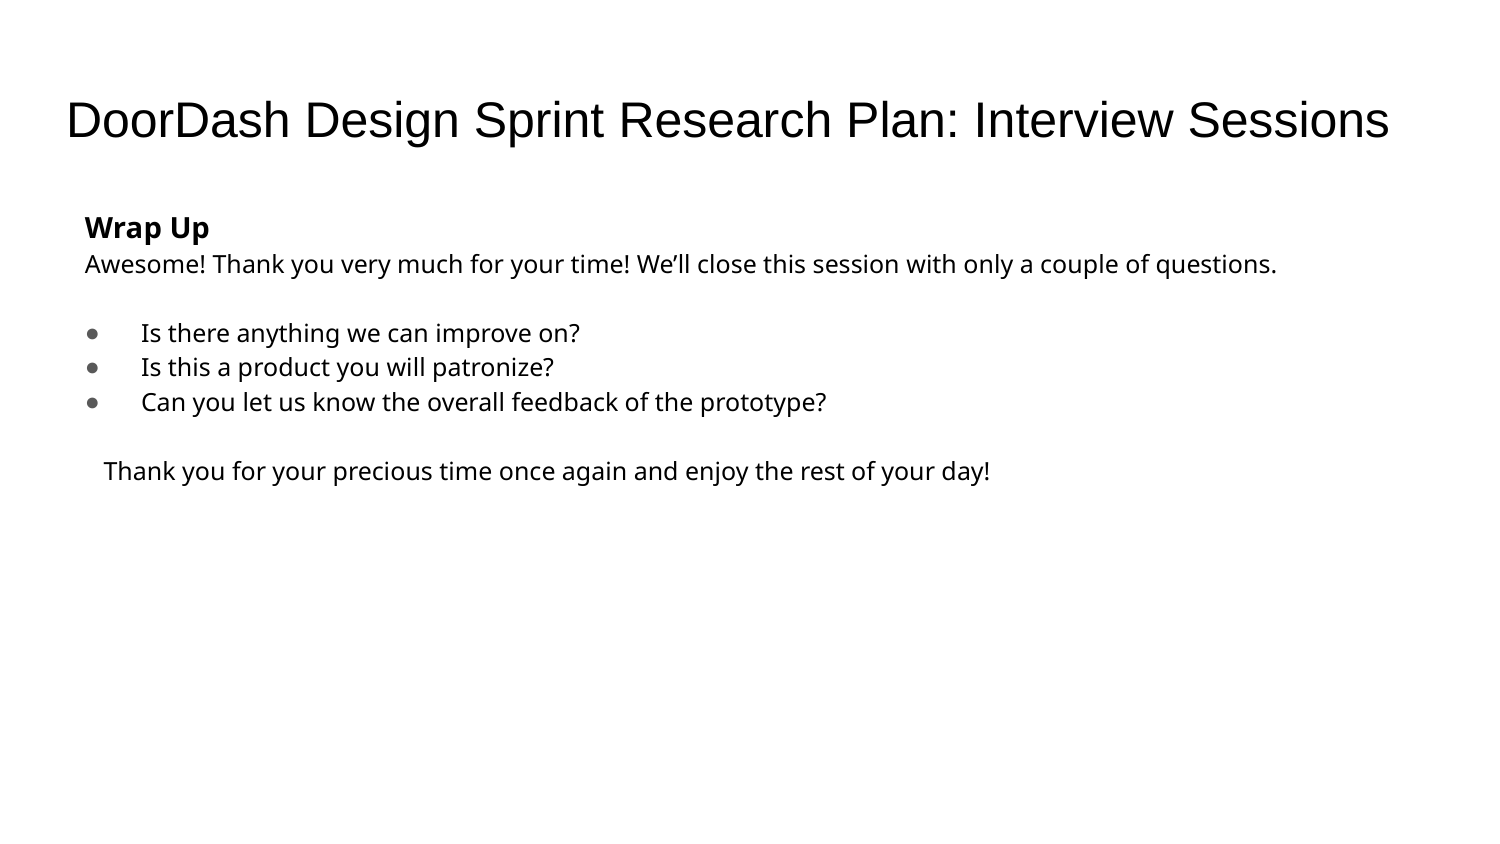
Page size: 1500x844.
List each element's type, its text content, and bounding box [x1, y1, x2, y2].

title DoorDash Design Sprint Research Plan: Interview Sessions [51, 72, 1449, 167]
list Wrap Up Awesome! Thank you very much for your time! We’ll close this session with only a couple of questions. Is there anything we can improve on? Is this a product you will patronize? Can you let us know the overall feedback of the prototype? Thank you for your precious time once again and enjoy the rest of your day! [51, 189, 1449, 750]
